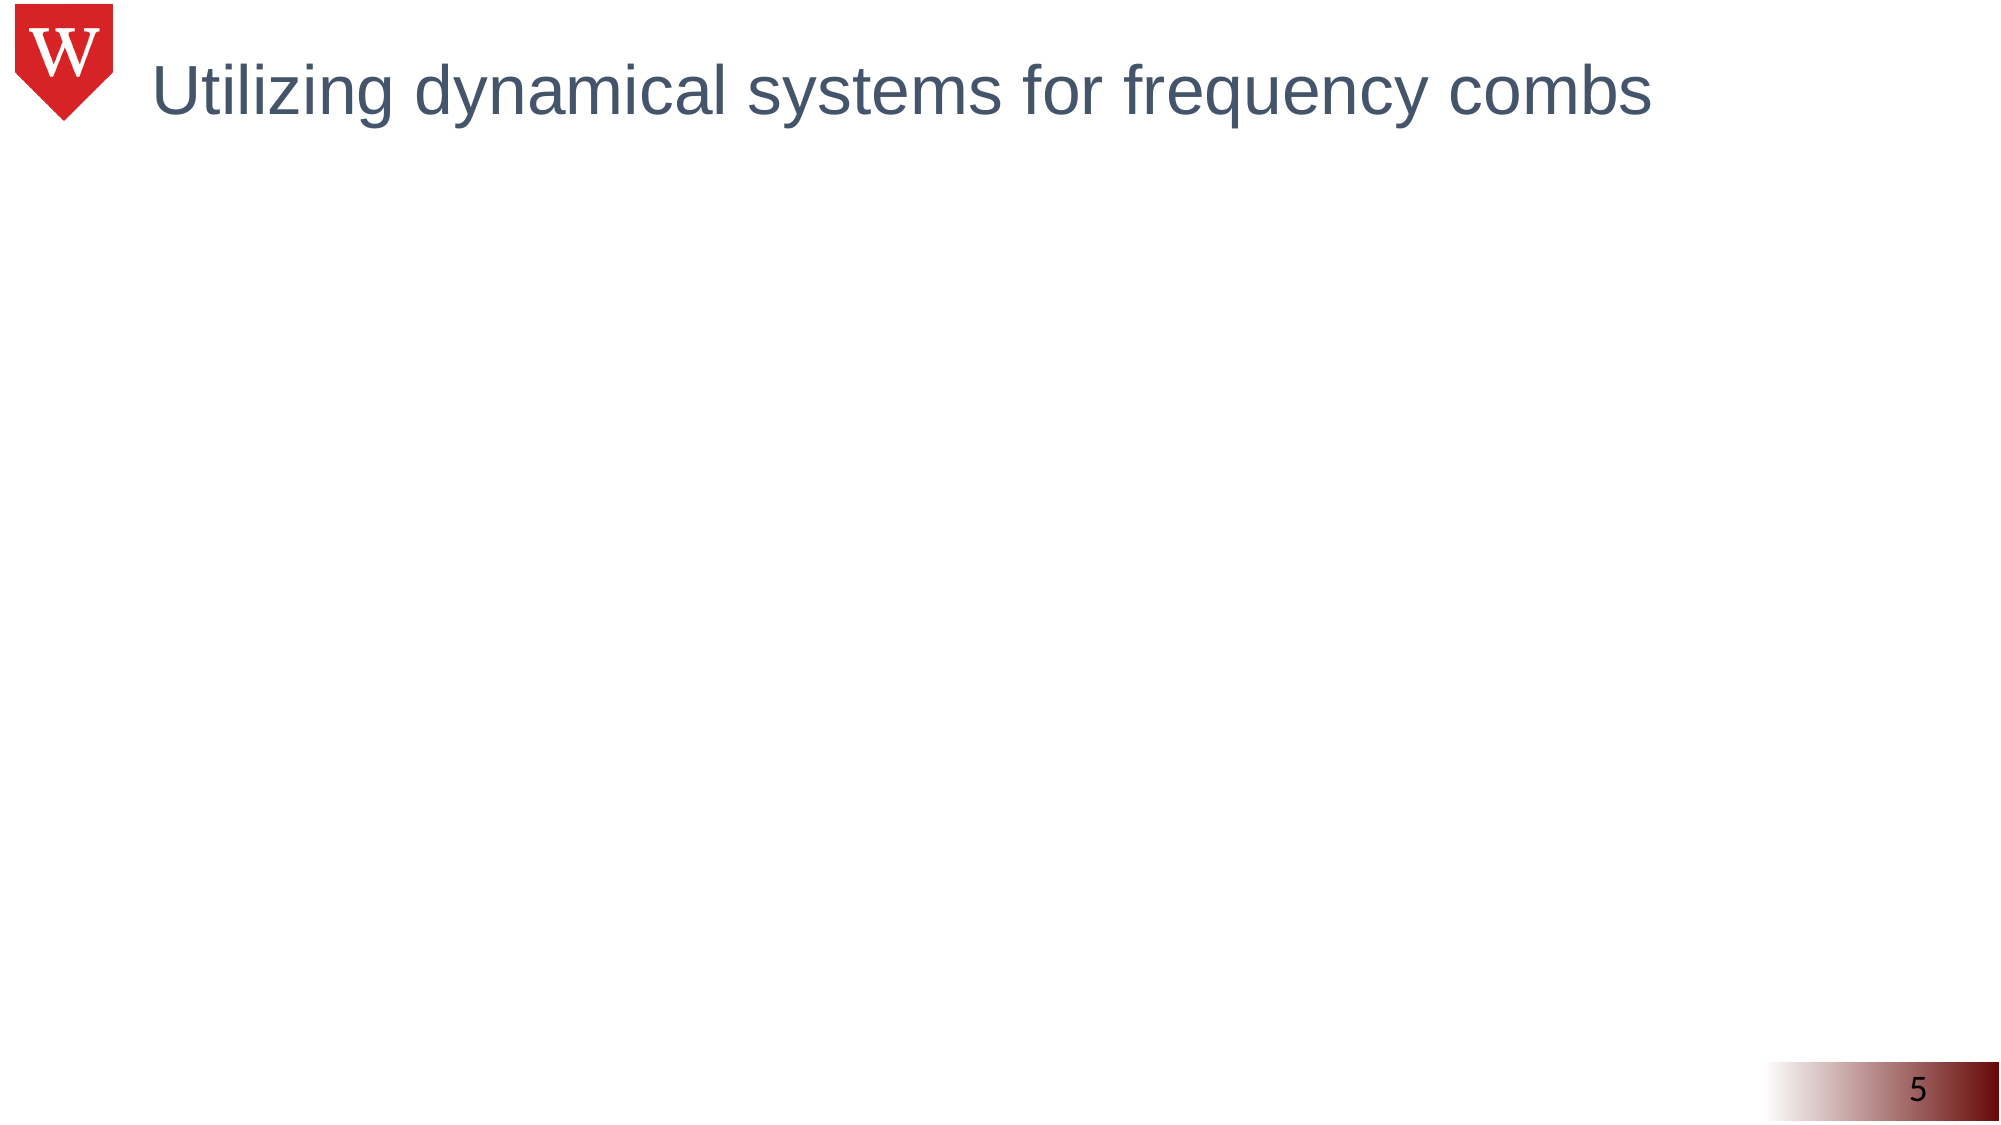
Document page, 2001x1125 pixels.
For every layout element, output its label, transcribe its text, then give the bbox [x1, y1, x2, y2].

list Utilizing dynamical systems for frequency combs [136, 46, 2000, 179]
picture [0, 0, 137, 133]
